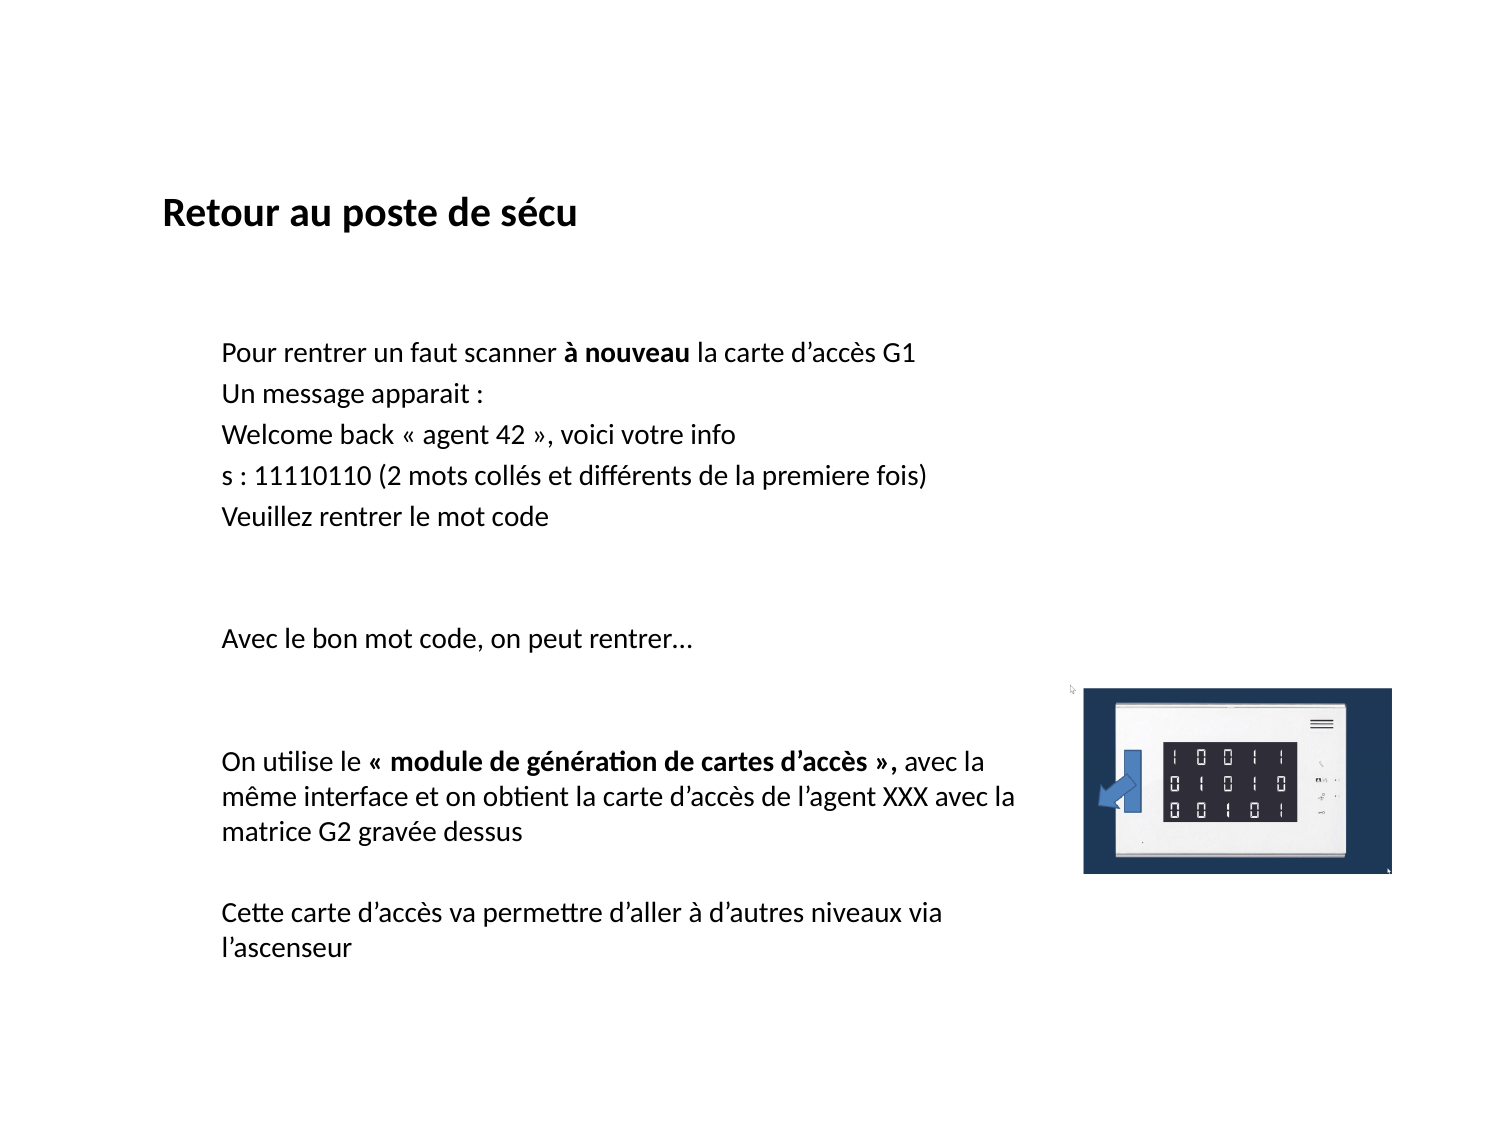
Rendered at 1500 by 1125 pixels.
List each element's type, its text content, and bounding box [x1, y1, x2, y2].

title Retour au poste de sécu [147, 149, 1048, 242]
list Pour rentrer un faut scanner à nouveau la carte d’accès G1 Un message apparait : Welcome back « agent 42 », voici votre info s : 11110110 (2 mots collés et différents de la premiere fois) Veuillez rentrer le mot code Avec le bon mot code, on peut rentrer… On utilise le « module de génération de cartes d’accès », avec la même interface et on obtient la carte d’accès de l’agent XXX avec la matrice G2 gravée dessus Cette carte d’accès va permettre d’aller à d’autres niveaux via l’ascenseur [206, 326, 1034, 1059]
picture [1068, 682, 1399, 877]
